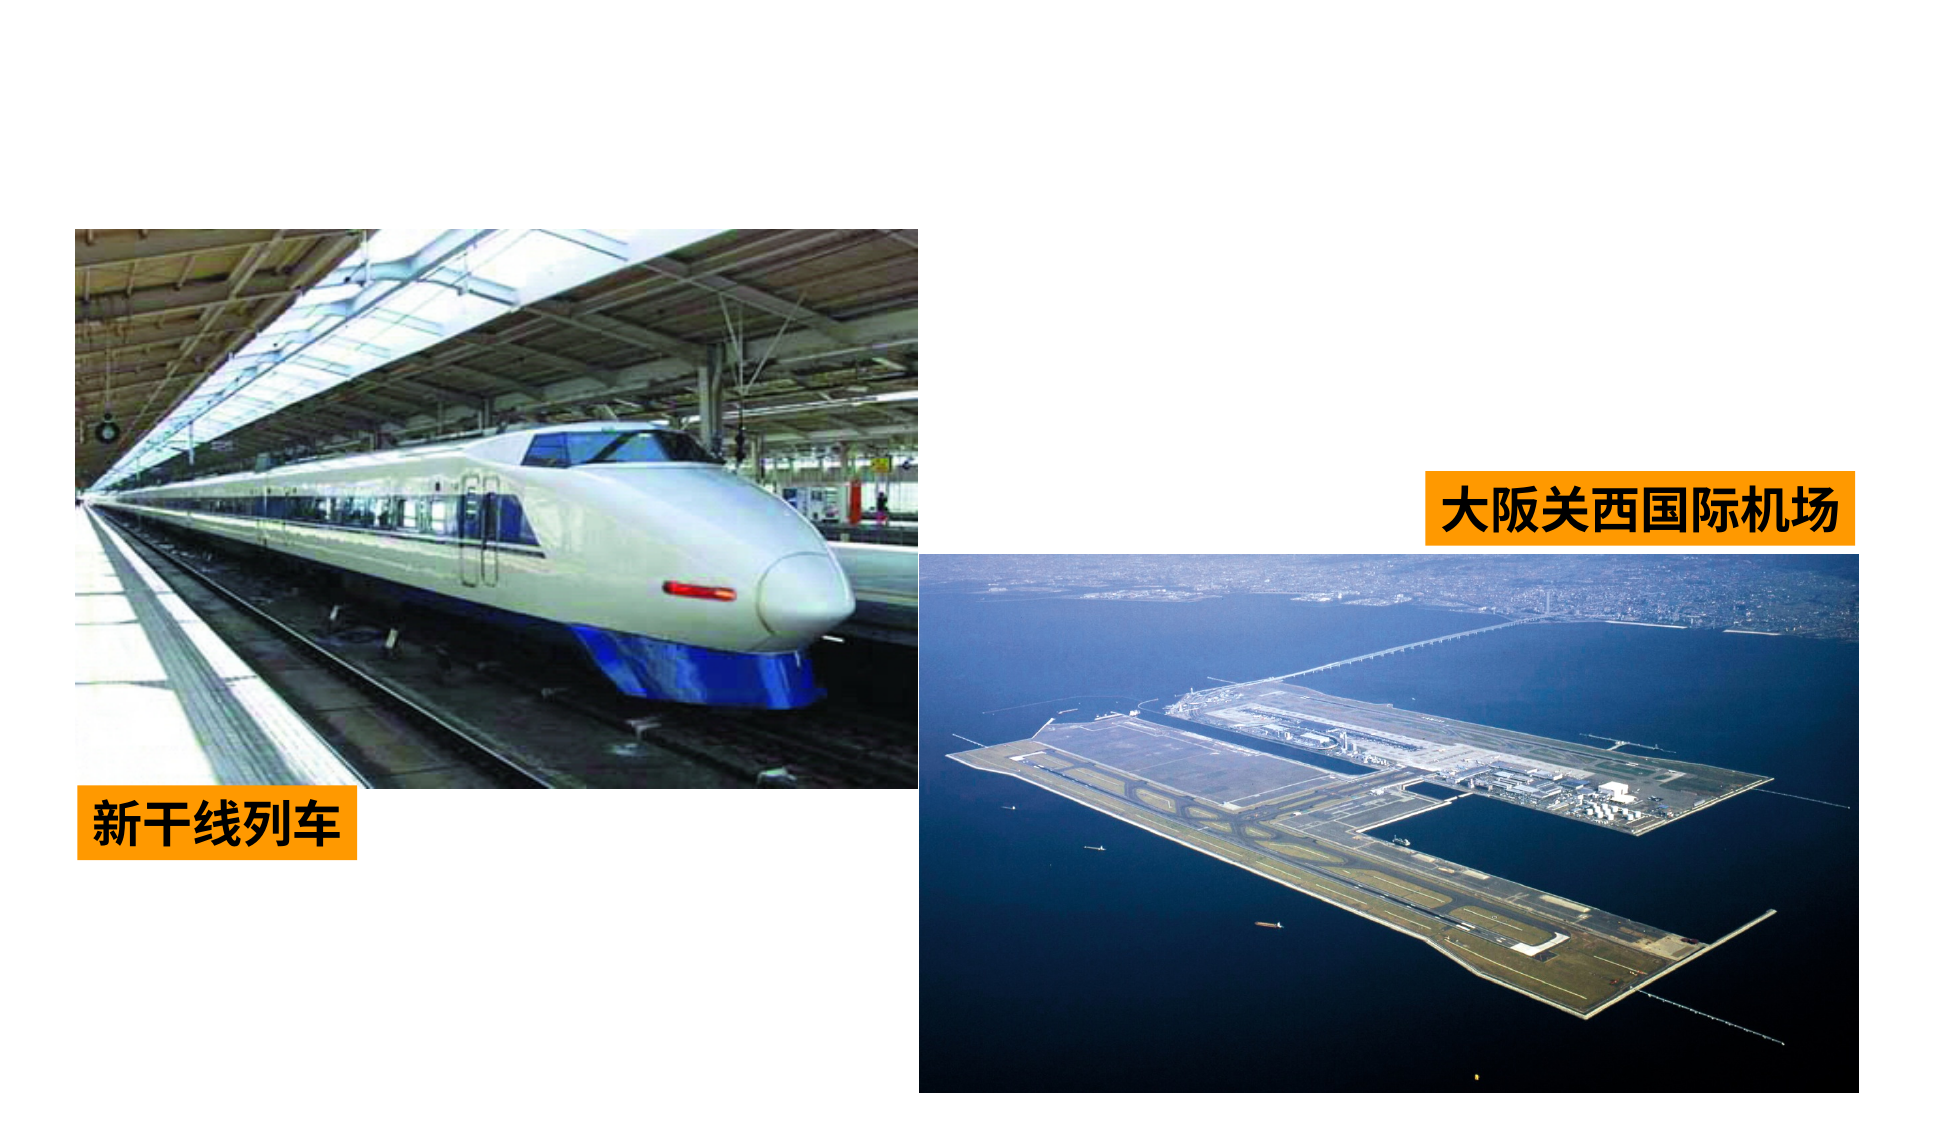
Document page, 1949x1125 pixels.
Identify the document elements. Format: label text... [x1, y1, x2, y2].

picture [919, 553, 1859, 1093]
picture [75, 228, 918, 789]
text_box 大阪关西国际机场 [1425, 471, 1856, 546]
text_box 新干线列车 [77, 796, 358, 861]
